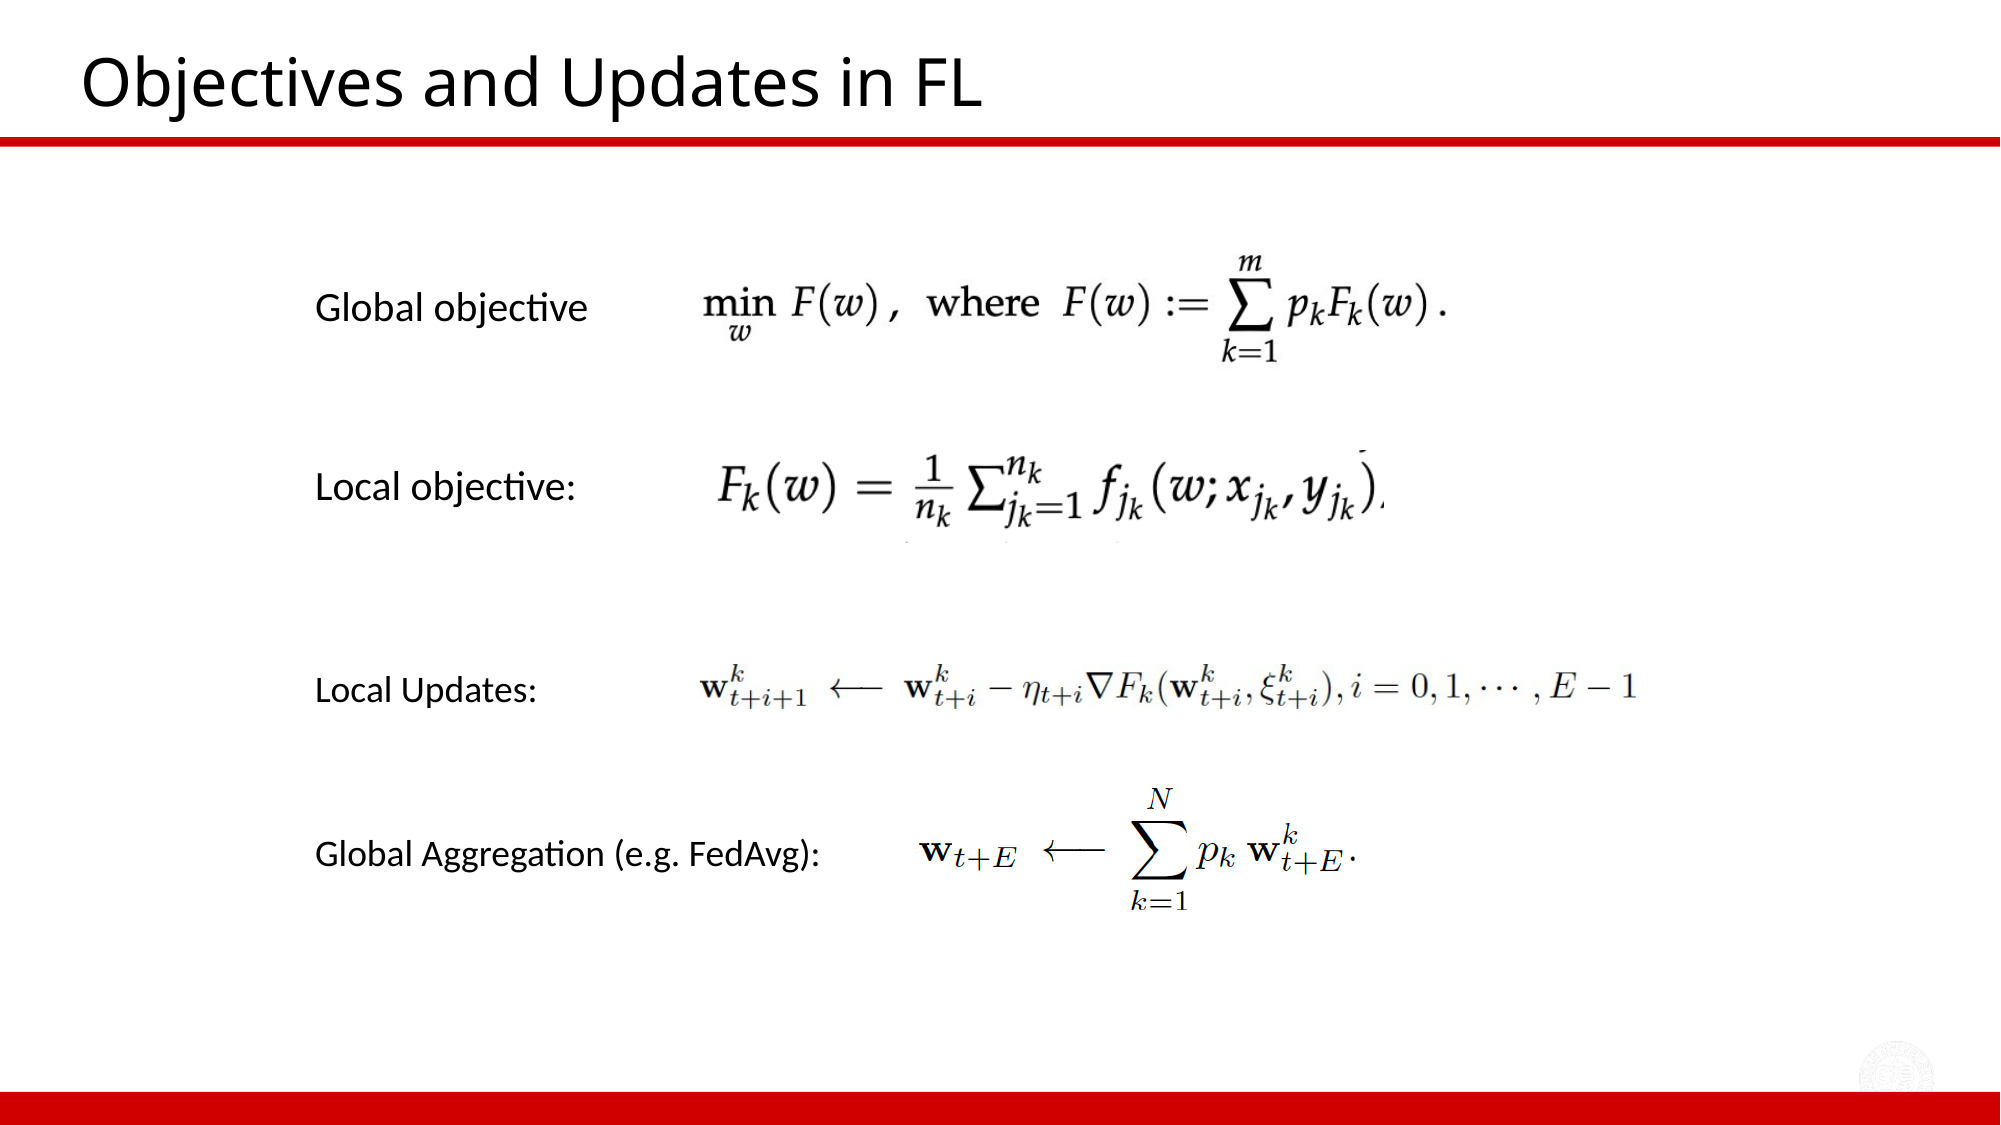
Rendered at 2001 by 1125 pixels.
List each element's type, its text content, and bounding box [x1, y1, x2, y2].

picture [698, 253, 1449, 370]
text_box Global objective [312, 278, 591, 331]
text_box Local objective: [312, 456, 580, 509]
text_box Global Aggregation (e.g. FedAvg): [312, 826, 825, 874]
picture [717, 450, 1384, 543]
picture [918, 787, 1355, 911]
picture [699, 664, 1636, 709]
title Objectives and Updates in FL [78, 0, 1520, 174]
text_box Local Updates: [312, 663, 541, 711]
